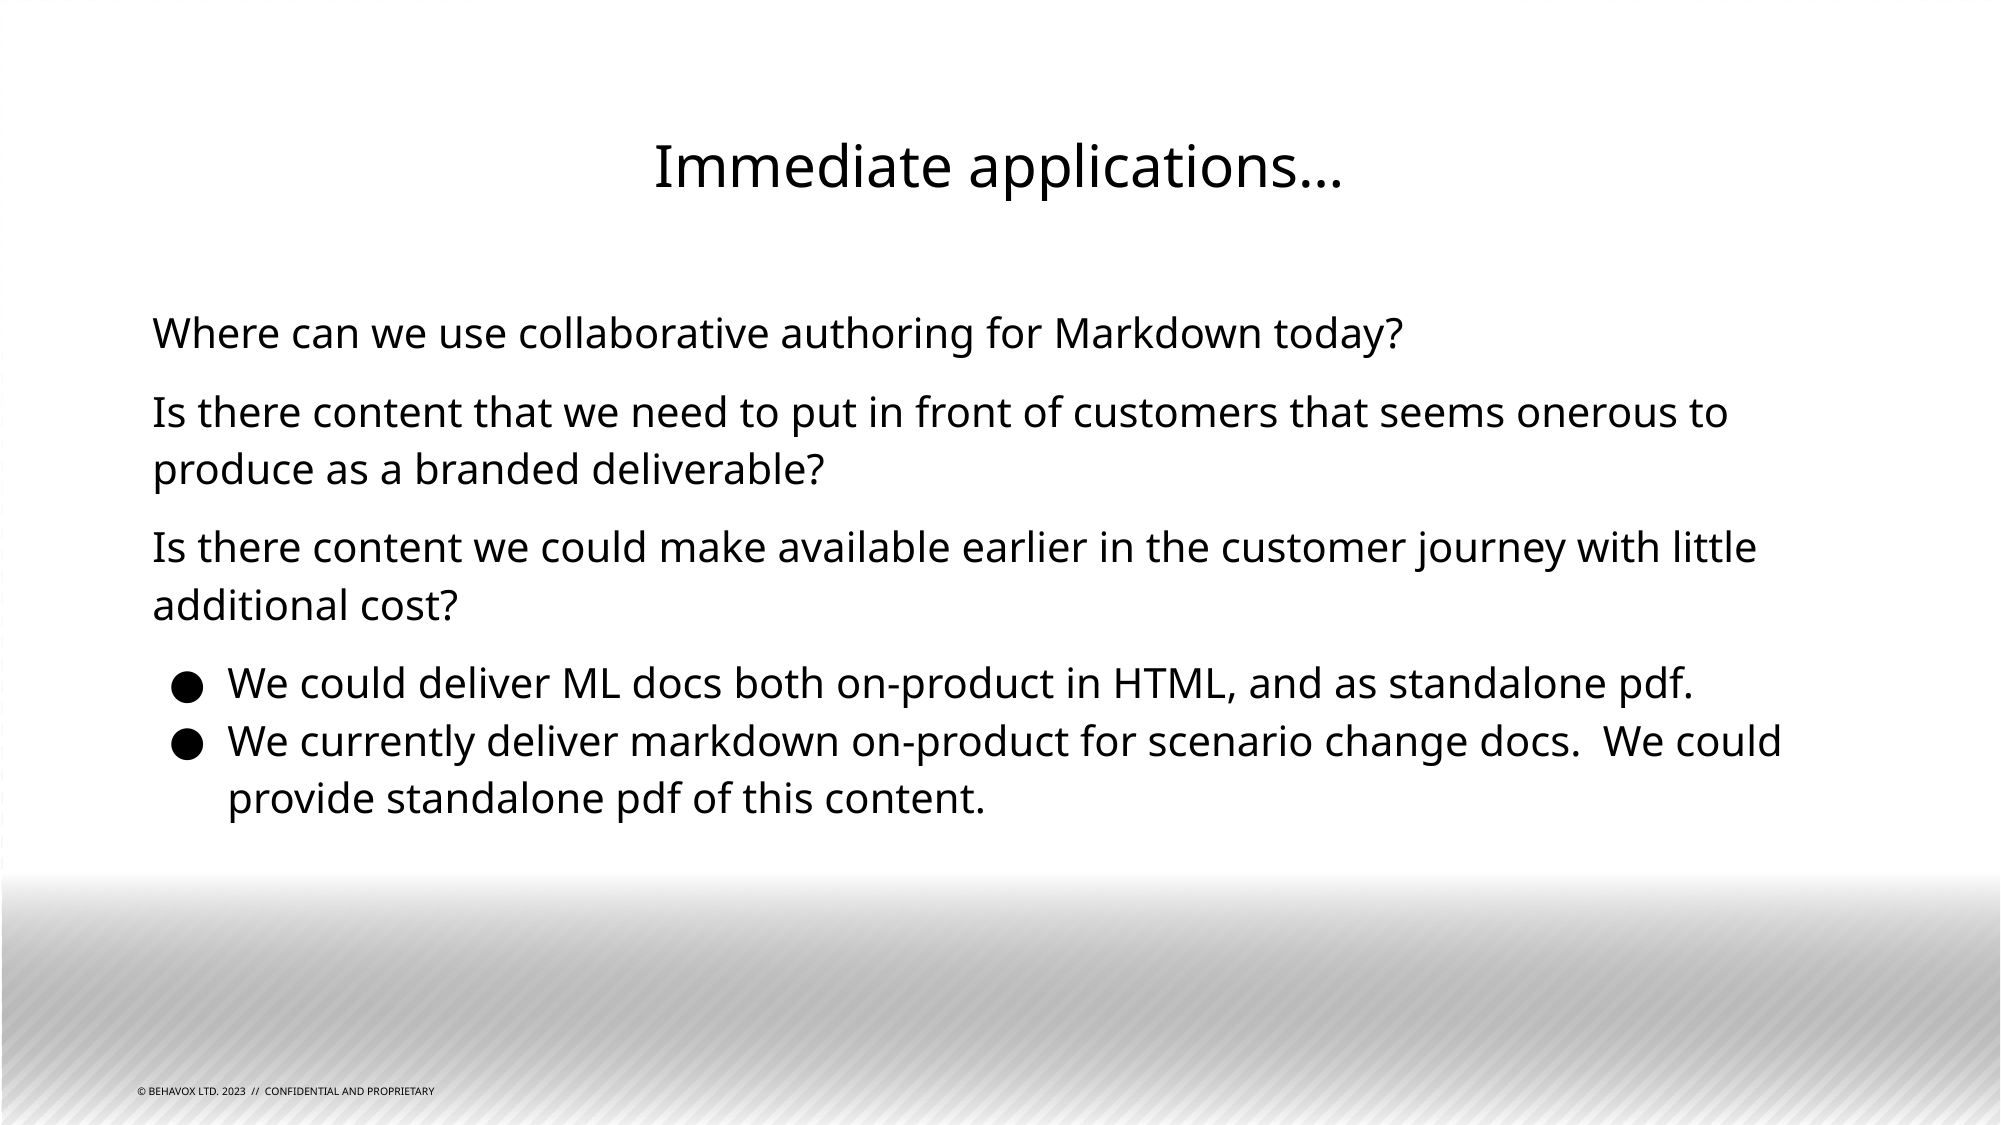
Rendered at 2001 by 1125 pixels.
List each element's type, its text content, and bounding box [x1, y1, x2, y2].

list Where can we use collaborative authoring for Markdown today? Is there content that we need to put in front of customers that seems onerous to produce as a branded deliverable? Is there content we could make available earlier in the customer journey with little additional cost? We could deliver ML docs both on-product in HTML, and as standalone pdf. We currently deliver markdown on-product for scenario change docs. We could provide standalone pdf of this content. [137, 299, 1863, 1014]
title Immediate applications… [137, 59, 1863, 278]
